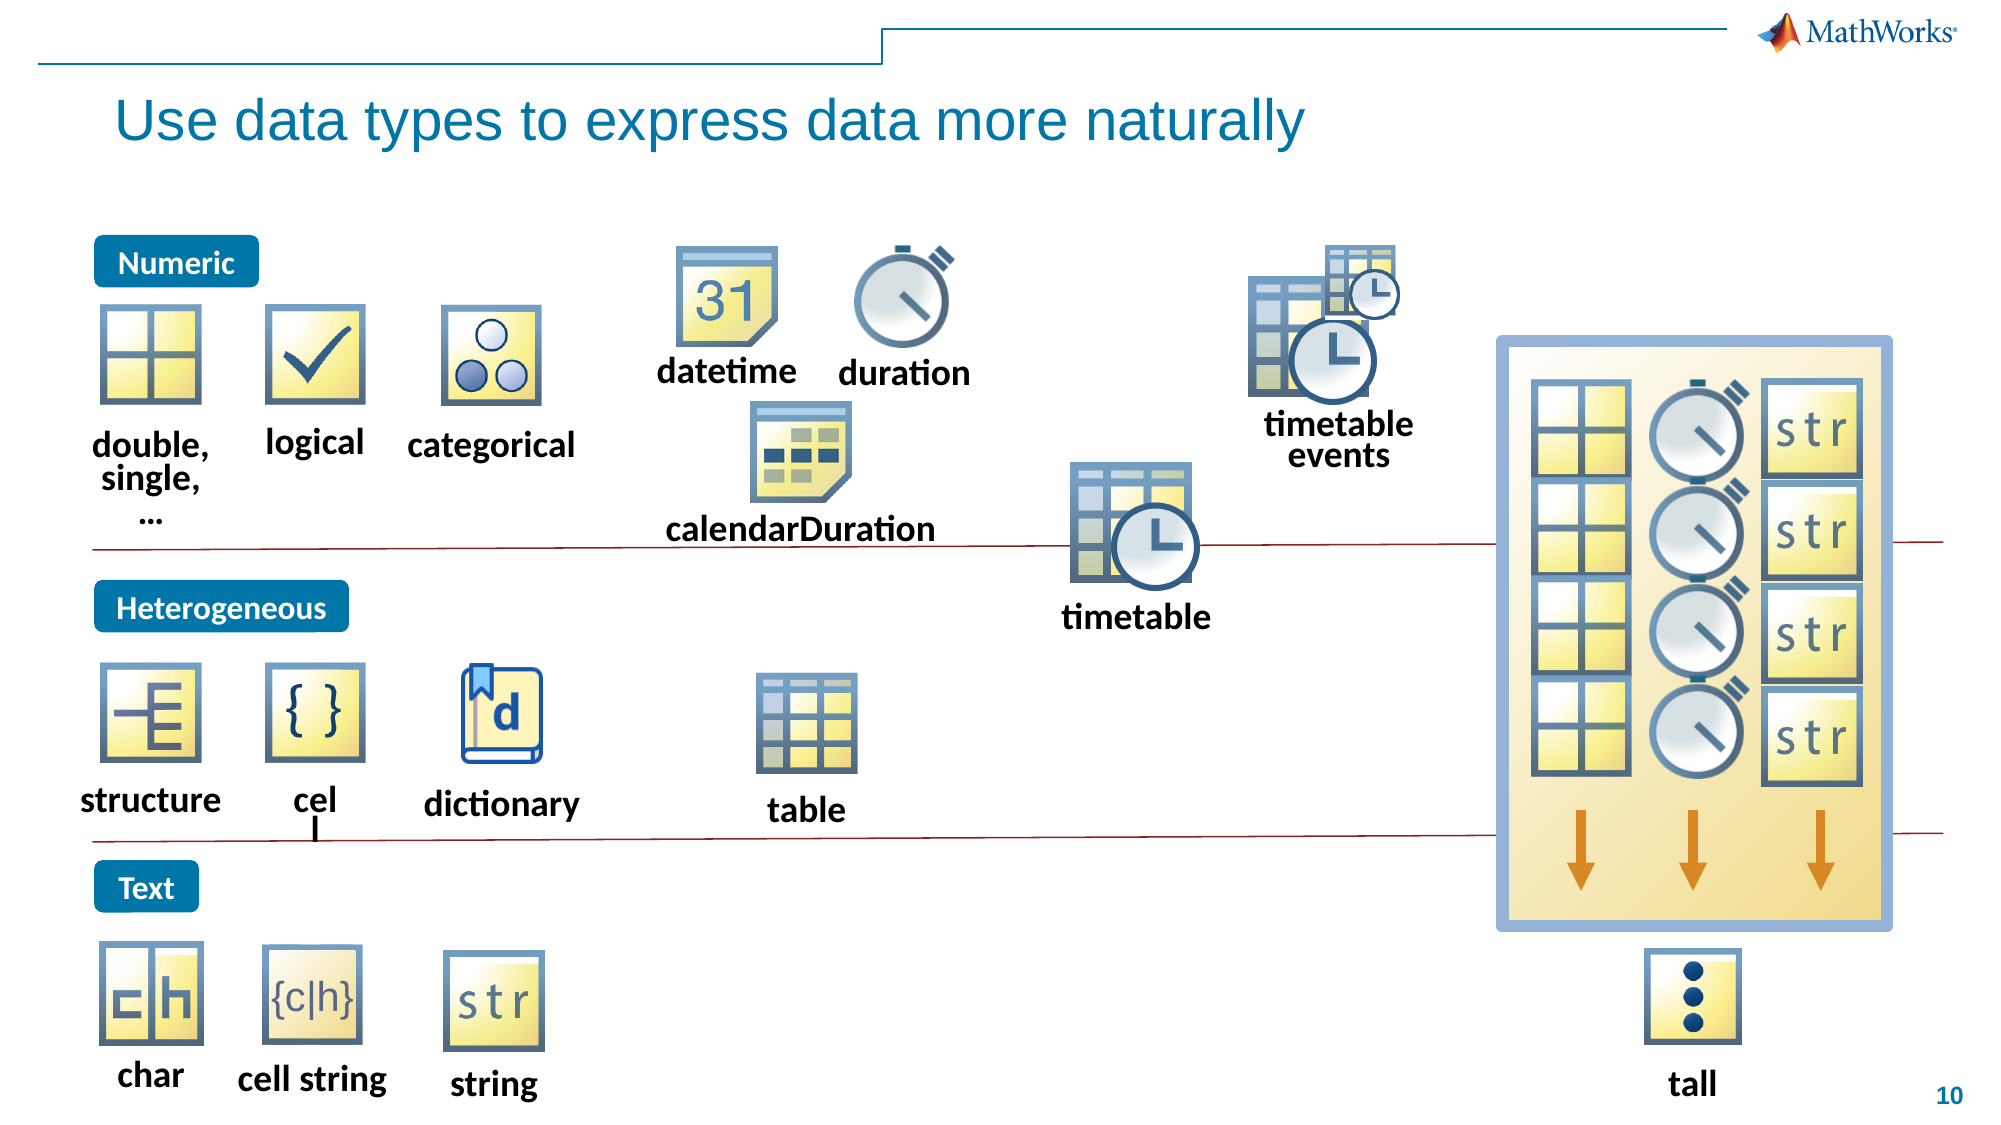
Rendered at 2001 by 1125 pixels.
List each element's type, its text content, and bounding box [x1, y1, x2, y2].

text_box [402, 662, 602, 826]
title Use data types to express data more naturally [99, 75, 1867, 238]
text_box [92, 833, 1497, 842]
text_box Numeric [92, 232, 262, 290]
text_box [1502, 340, 1888, 1106]
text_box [1232, 541, 1497, 551]
picture [1751, 3, 1970, 63]
text_box Text [92, 857, 202, 915]
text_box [640, 244, 988, 551]
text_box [1893, 541, 1944, 551]
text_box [264, 662, 366, 822]
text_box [246, 303, 385, 464]
text_box Heterogeneous [92, 577, 352, 635]
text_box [391, 304, 592, 467]
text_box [1893, 833, 1944, 842]
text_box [992, 541, 1040, 551]
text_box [92, 541, 635, 551]
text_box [421, 950, 567, 1106]
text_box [1045, 462, 1228, 639]
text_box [64, 662, 238, 822]
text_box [70, 303, 233, 535]
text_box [95, 941, 207, 1097]
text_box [221, 943, 403, 1101]
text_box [751, 672, 863, 832]
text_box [1239, 245, 1439, 477]
